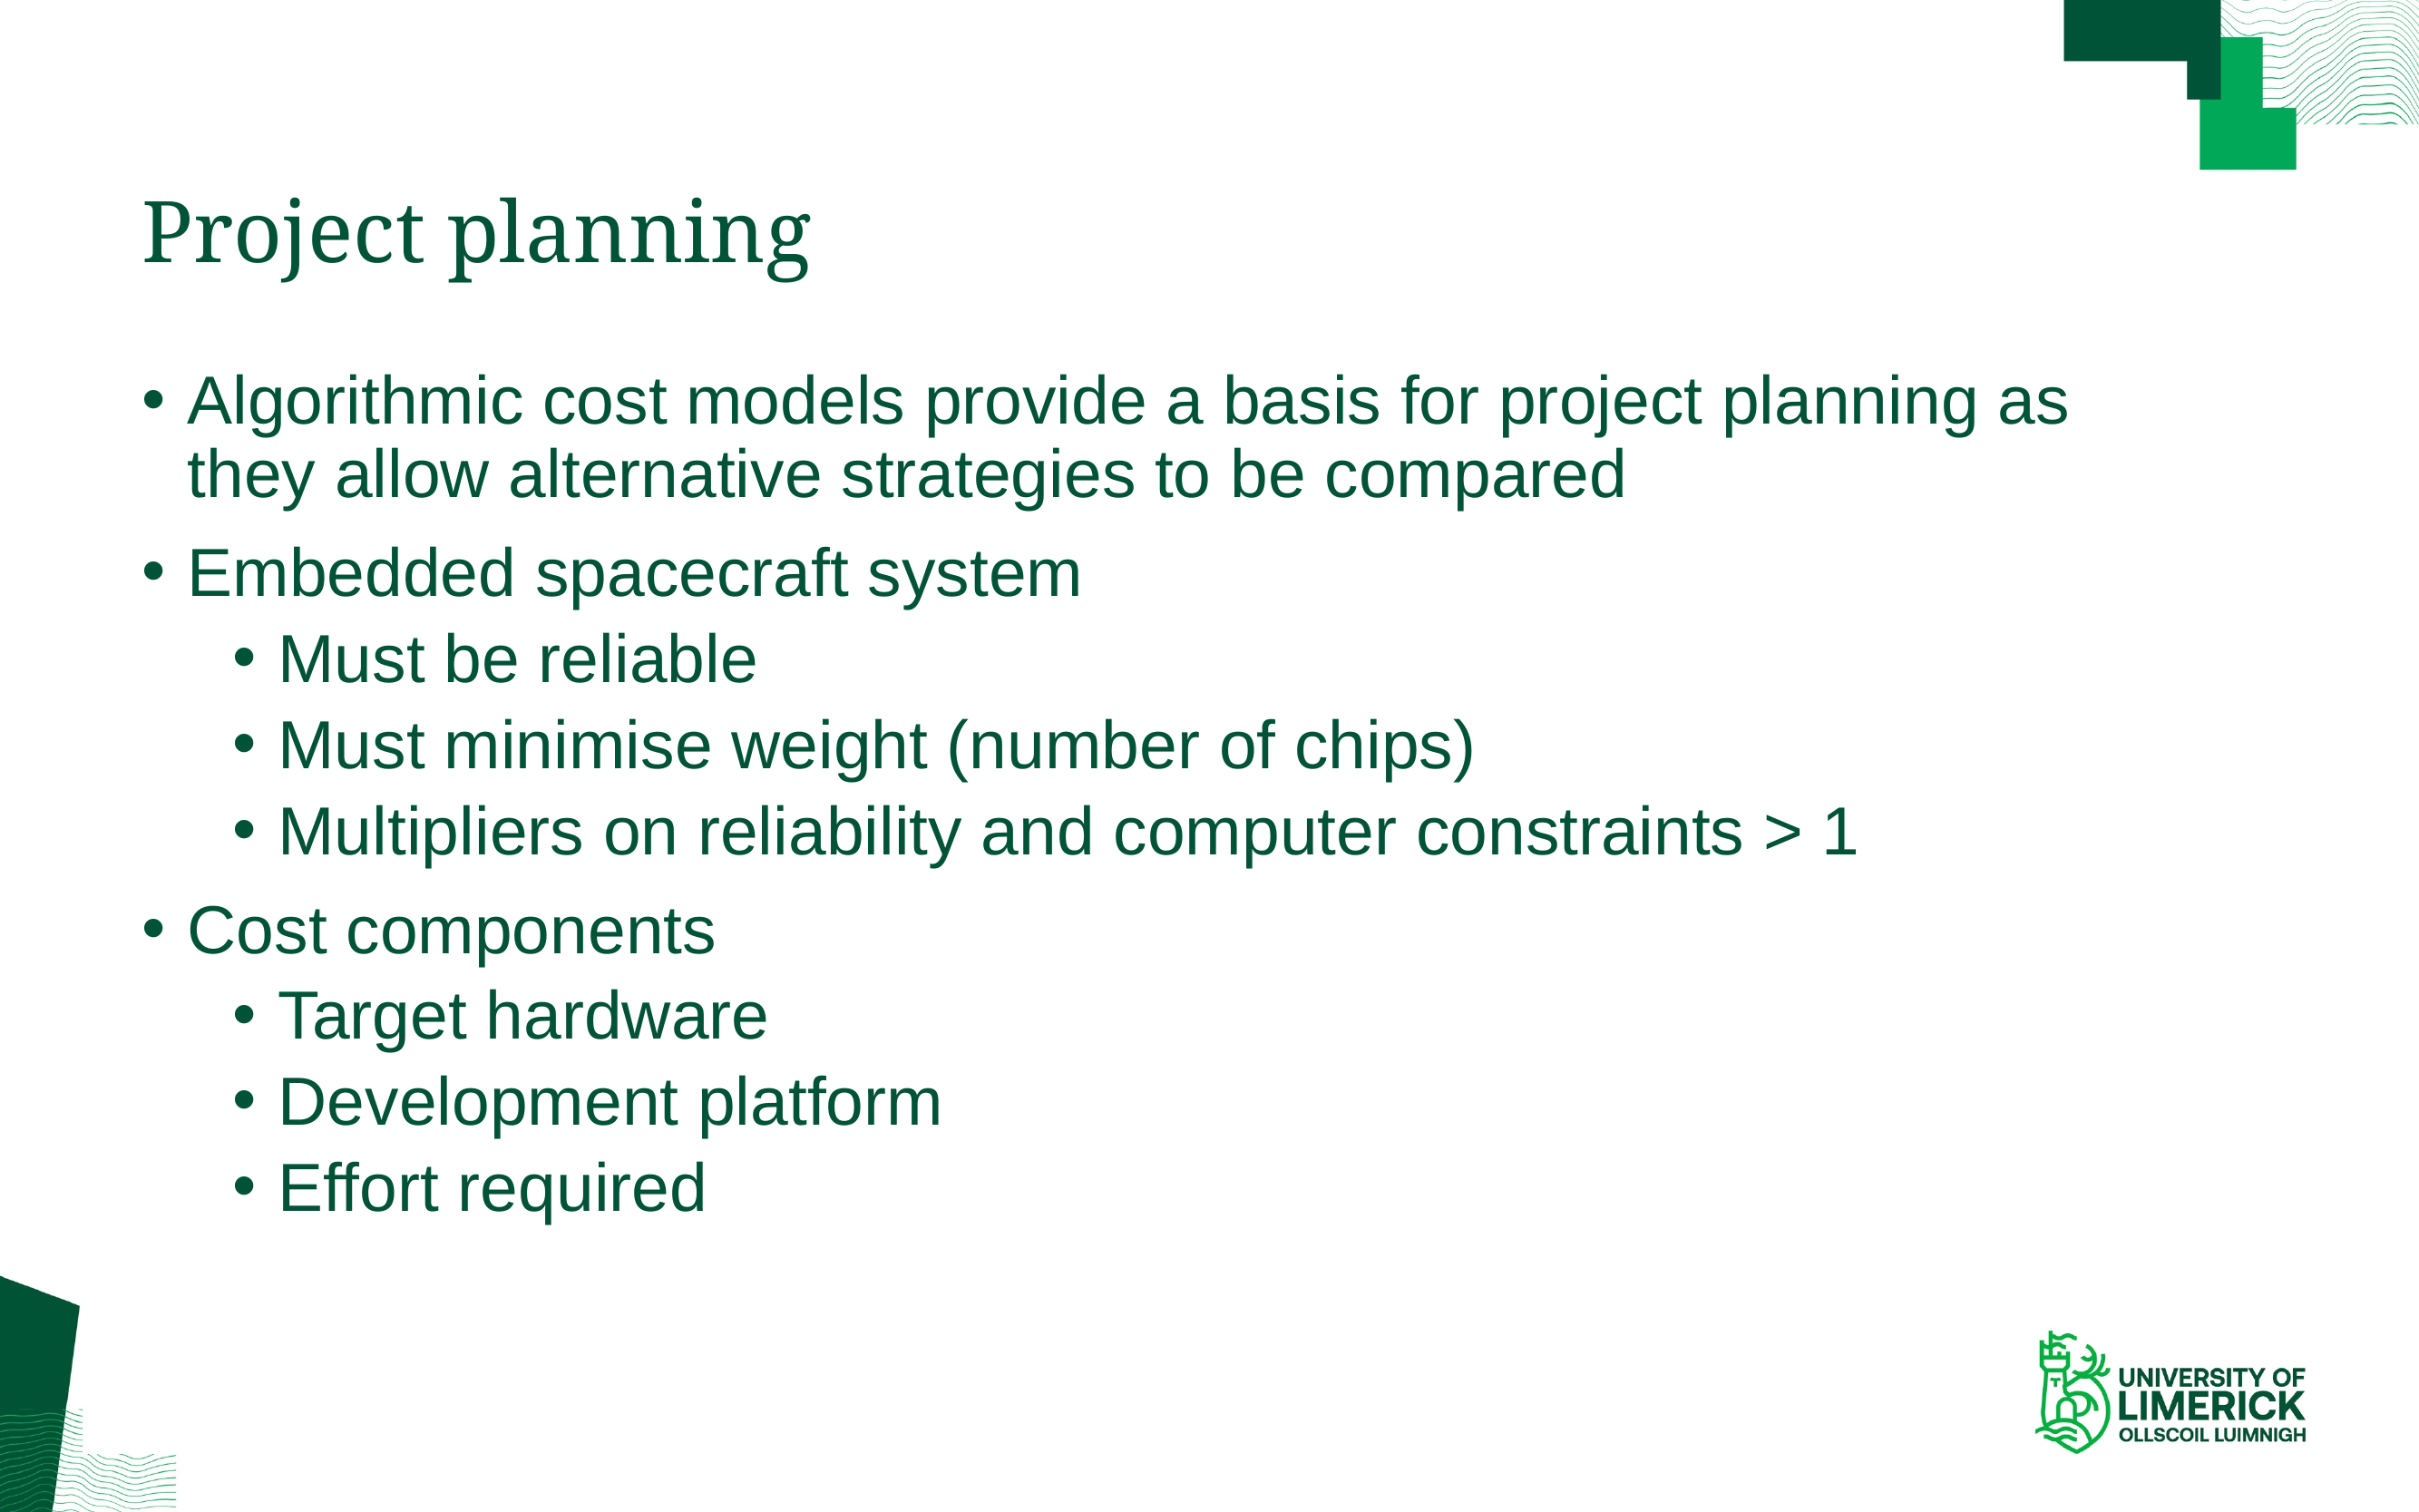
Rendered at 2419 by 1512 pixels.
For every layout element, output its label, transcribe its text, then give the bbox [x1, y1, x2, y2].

title Project planning [128, 181, 2215, 337]
list Algorithmic cost models provide a basis for project planning as they allow alternative strategies to be compared Embedded spacecraft system Must be reliable Must minimise weight (number of chips) Multipliers on reliability and computer constraints > 1 Cost components Target hardware Development platform Effort required [128, 358, 2215, 1069]
picture [0, 0, 2419, 1512]
